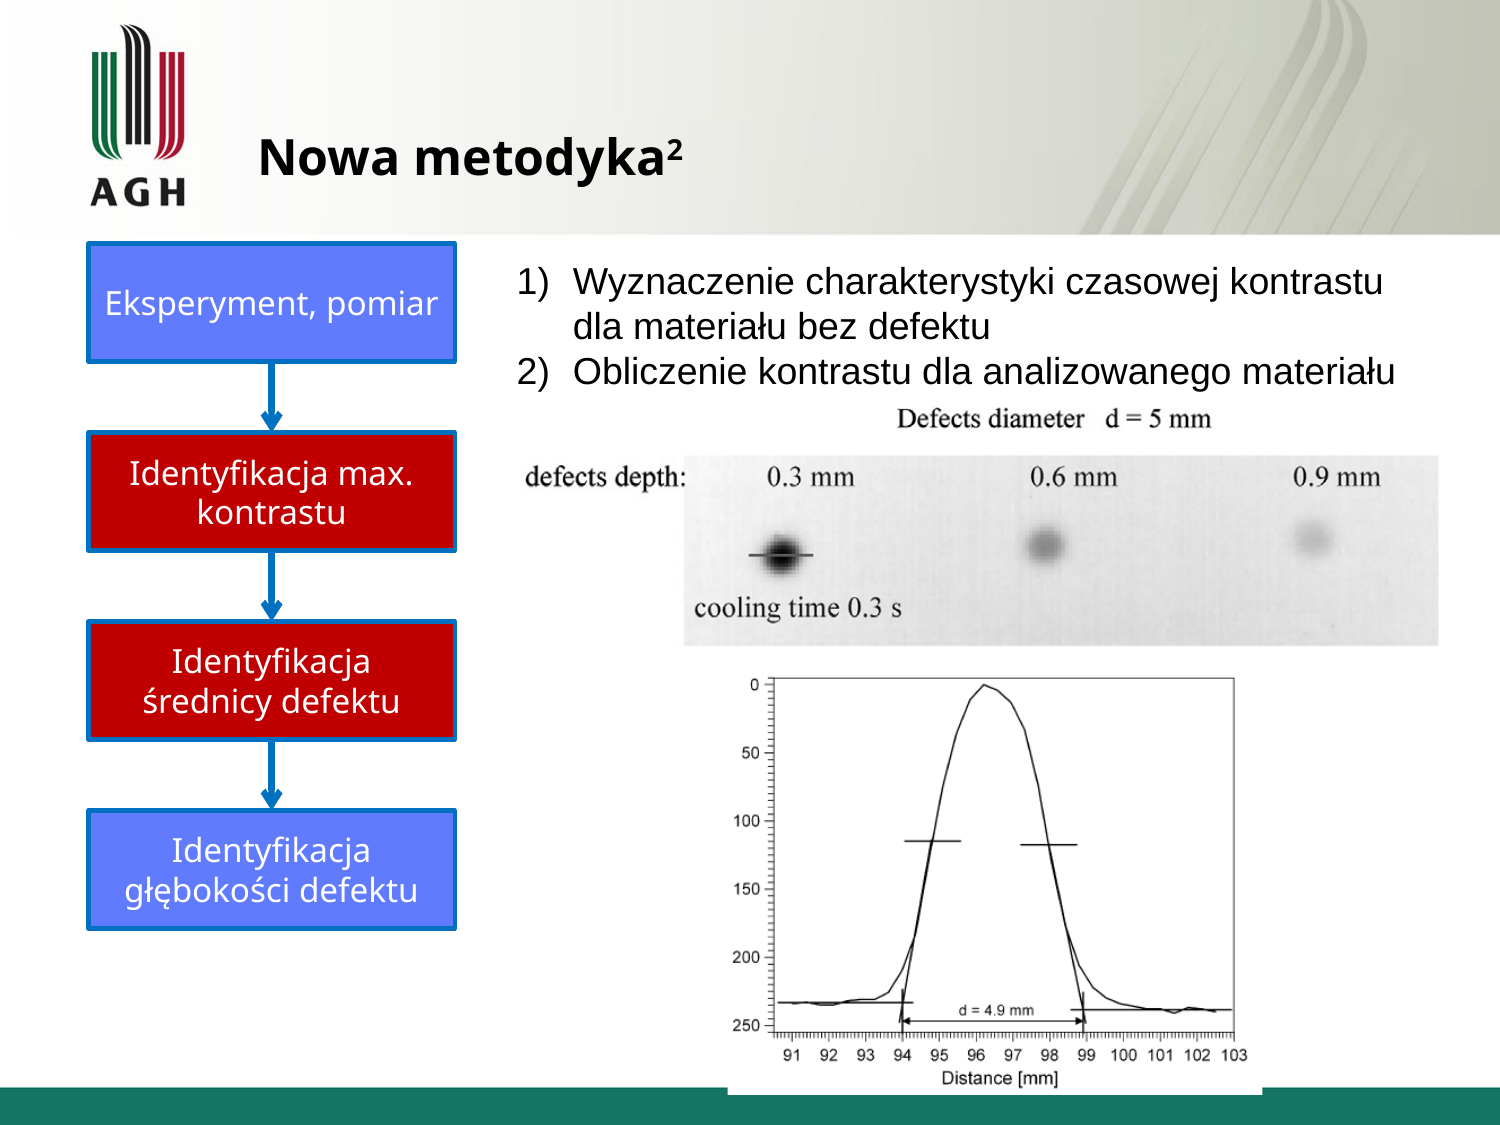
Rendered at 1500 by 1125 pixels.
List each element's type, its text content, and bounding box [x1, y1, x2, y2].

text_box Wyznaczenie charakterystyki czasowej kontrastu dla materiału bez defektu Obliczenie kontrastu dla analizowanego materiału [501, 249, 1424, 400]
text_box Eksperyment, pomiar [86, 241, 457, 364]
text_box Identyfikacja max. kontrastu [86, 430, 457, 553]
title Nowa metodyka2 [242, 78, 1425, 233]
text_box Identyfikacja głębokości defektu [86, 808, 457, 931]
text_box Identyfikacja średnicy defektu [86, 619, 457, 742]
picture [0, 0, 1500, 1125]
